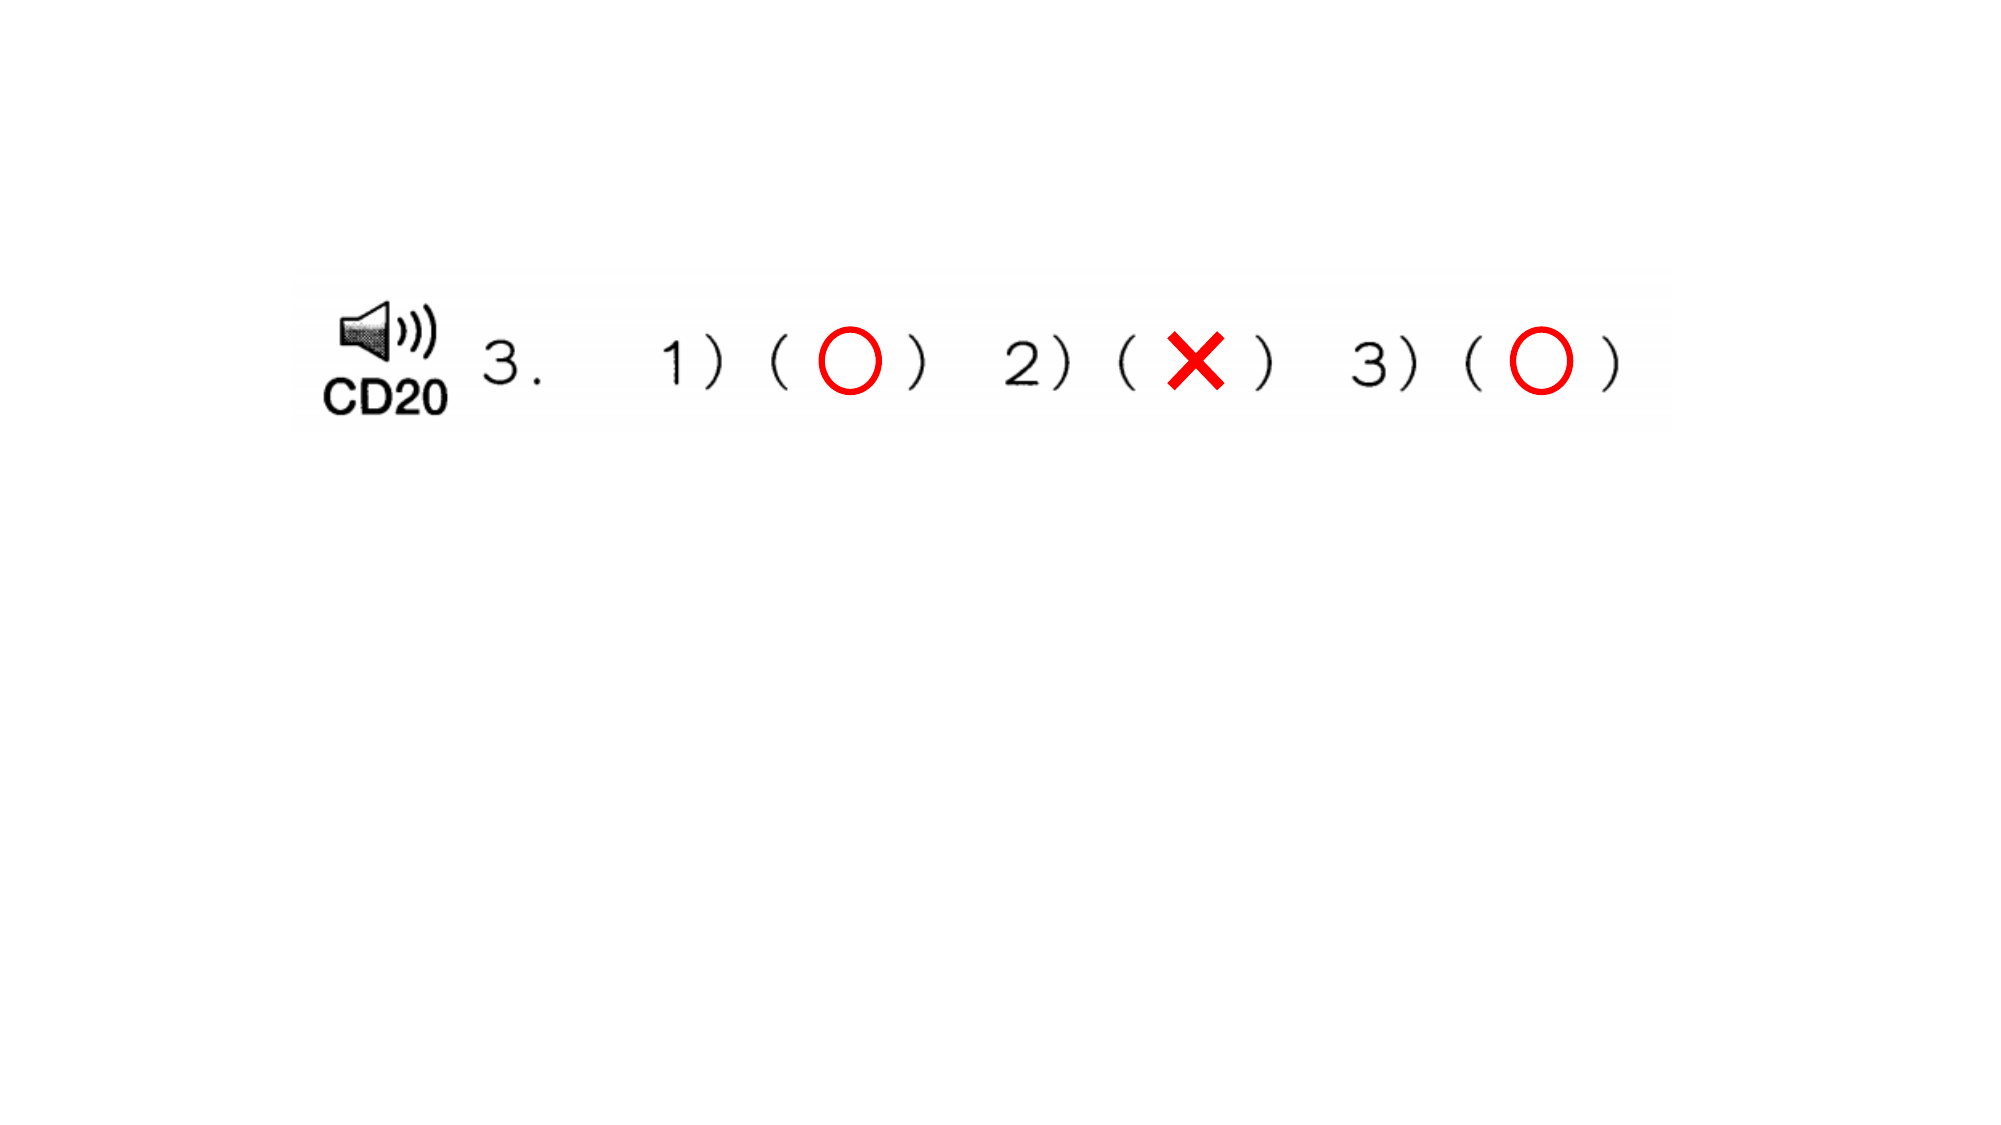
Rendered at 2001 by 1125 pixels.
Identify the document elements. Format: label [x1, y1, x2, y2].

picture [292, 268, 1673, 433]
